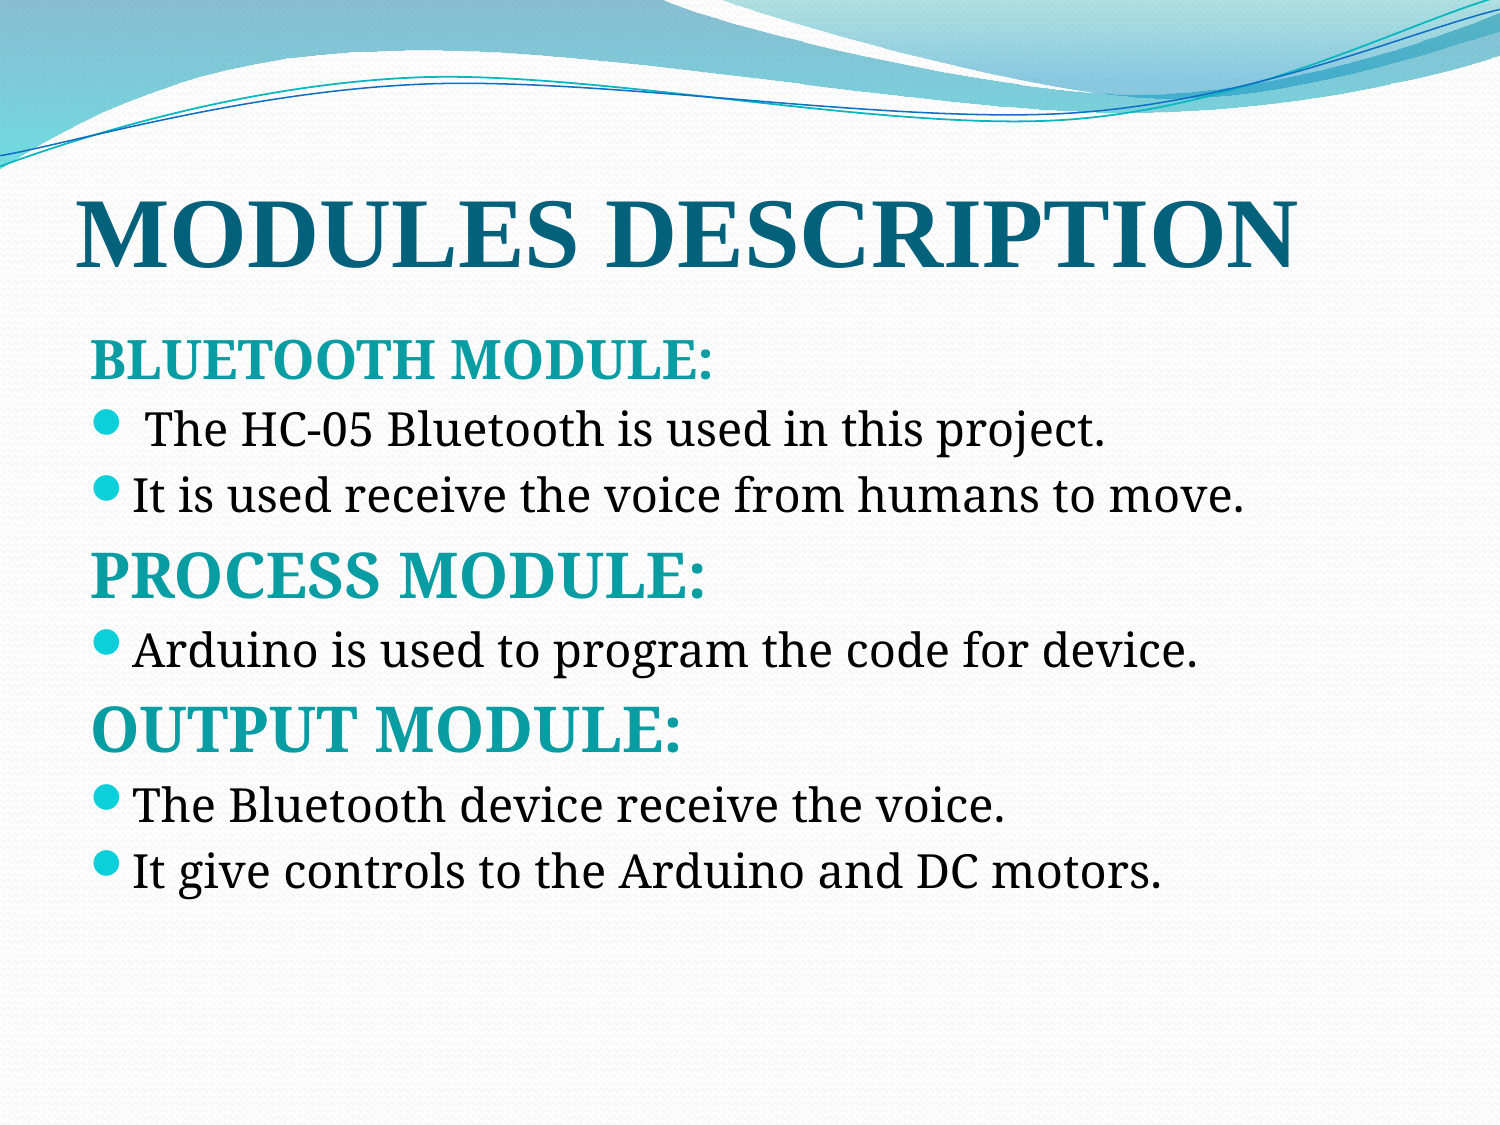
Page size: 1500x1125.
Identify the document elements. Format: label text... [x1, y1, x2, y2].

title MODULES DESCRIPTION [75, 115, 1388, 288]
list BLUETOOTH MODULE: The HC-05 Bluetooth is used in this project. It is used receive the voice from humans to move. PROCESS MODULE: Arduino is used to program the code for device. OUTPUT MODULE: The Bluetooth device receive the voice. It give controls to the Arduino and DC motors. [75, 317, 1425, 1038]
